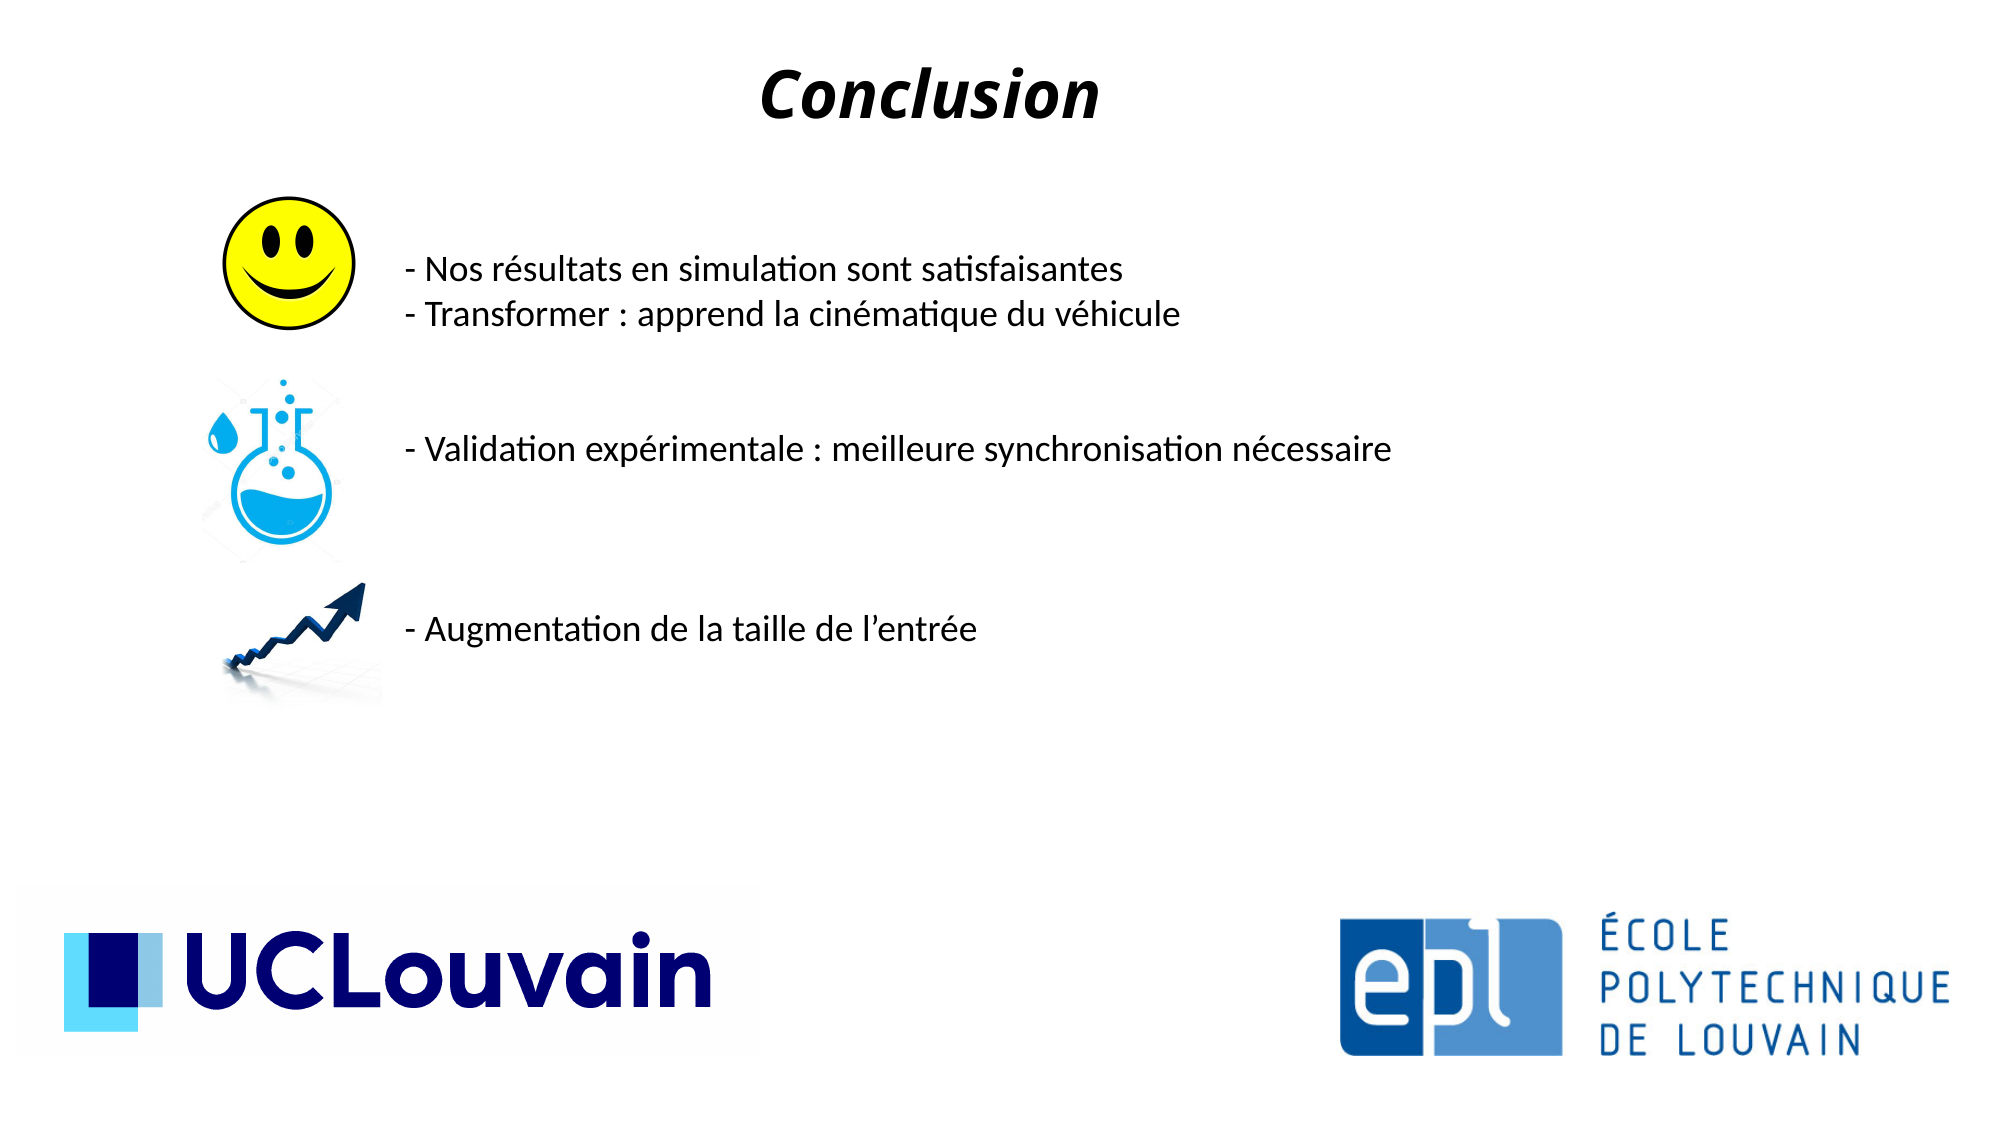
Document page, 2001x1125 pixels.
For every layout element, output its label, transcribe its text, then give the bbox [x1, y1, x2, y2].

picture [1340, 911, 1951, 1056]
text_box Conclusion [758, 28, 1553, 246]
picture [201, 180, 375, 353]
text_box - Nos résultats en simulation sont satisfaisantes - Transformer : apprend la cinématique du véhicule - Validation expérimentale : meilleure synchronisation nécessaire - Augmentation de la taille de l’entrée [389, 236, 1506, 687]
picture [15, 883, 759, 1057]
picture [201, 378, 344, 564]
picture [221, 570, 383, 714]
